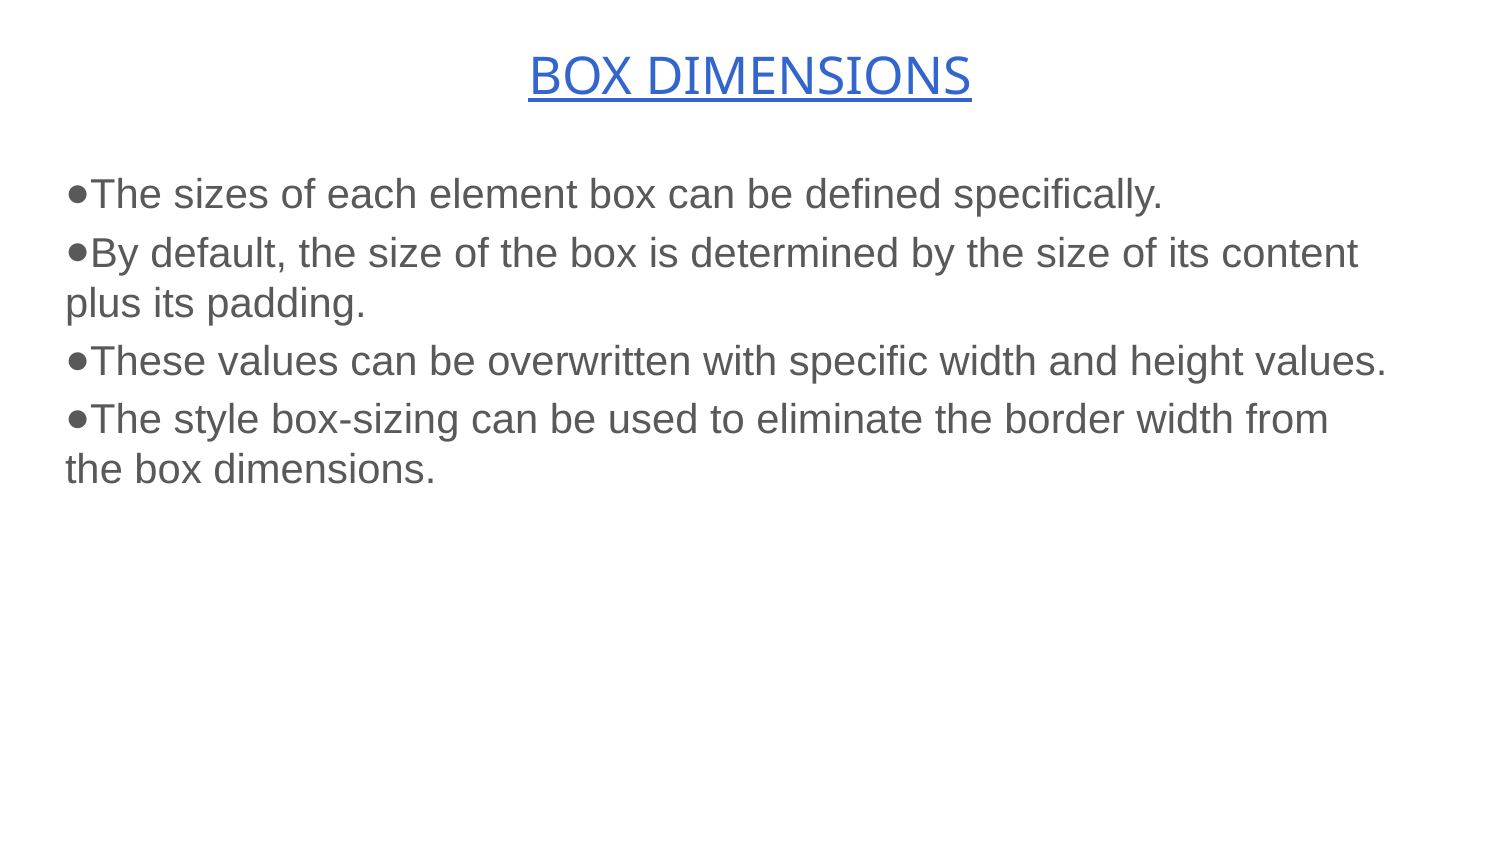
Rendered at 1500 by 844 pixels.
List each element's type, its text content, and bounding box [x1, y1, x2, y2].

title BOX DIMENSIONS [0, 37, 1500, 110]
subtitle The sizes of each element box can be defined specifically. By default, the size of the box is determined by the size of its content plus its padding. These values can be overwritten with specific width and height values. The style box-sizing can be used to eliminate the border width from the box dimensions. [50, 159, 1413, 810]
